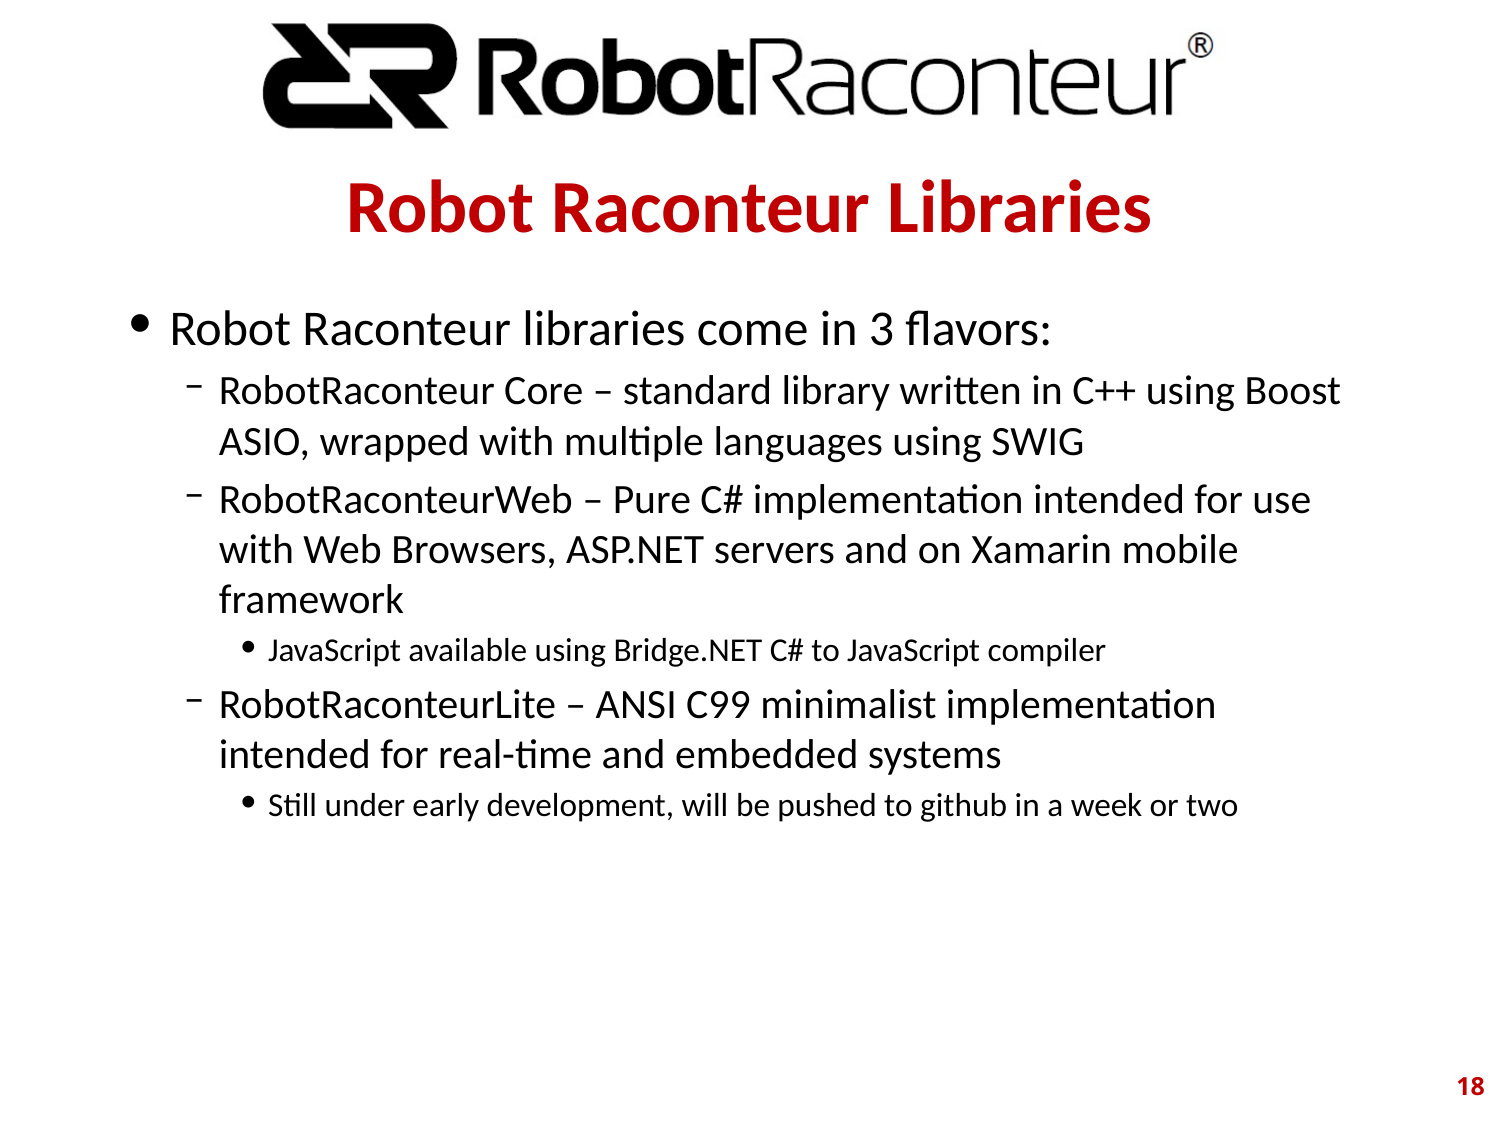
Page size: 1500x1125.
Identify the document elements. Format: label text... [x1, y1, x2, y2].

title Robot Raconteur Libraries [112, 142, 1388, 263]
slide_number ‹#› [1187, 1062, 1500, 1125]
list Robot Raconteur libraries come in 3 flavors: RobotRaconteur Core – standard library written in C++ using Boost ASIO, wrapped with multiple languages using SWIG RobotRaconteurWeb – Pure C# implementation intended for use with Web Browsers, ASP.NET servers and on Xamarin mobile framework JavaScript available using Bridge.NET C# to JavaScript compiler RobotRaconteurLite – ANSI C99 minimalist implementation intended for real-time and embedded systems Still under early development, will be pushed to github in a week or two [112, 287, 1388, 1000]
picture [253, 12, 1226, 142]
